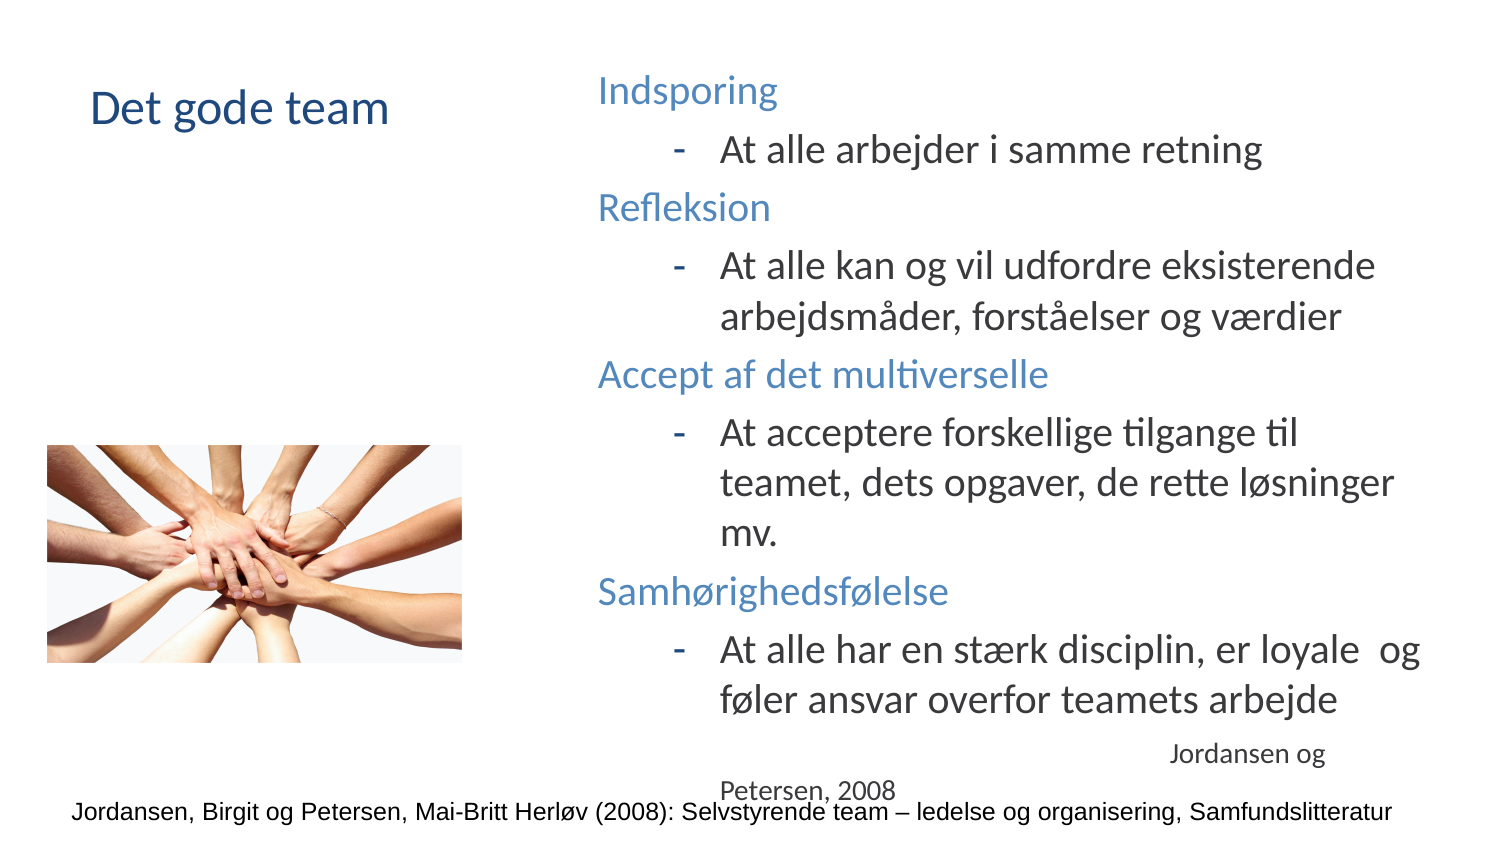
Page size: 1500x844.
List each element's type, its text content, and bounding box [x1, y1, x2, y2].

list Indsporing At alle arbejder i samme retning Refleksion At alle kan og vil udfordre eksisterende arbejdsmåder, forståelser og værdier Accept af det multiverselle At acceptere forskellige tilgange til teamet, dets opgaver, de rette løsninger mv. Samhørighedsfølelse At alle har en stærk disciplin, er loyale og føler ansvar overfor teamets arbejde Jordansen og Petersen, 2008 [582, 55, 1448, 663]
title Det gode team [74, 33, 1426, 175]
text_box Jordansen, Birgit og Petersen, Mai-Britt Herløv (2008): Selvstyrende team – ledelse og organisering, Samfundslitteratur [56, 788, 1450, 833]
picture [46, 445, 462, 663]
